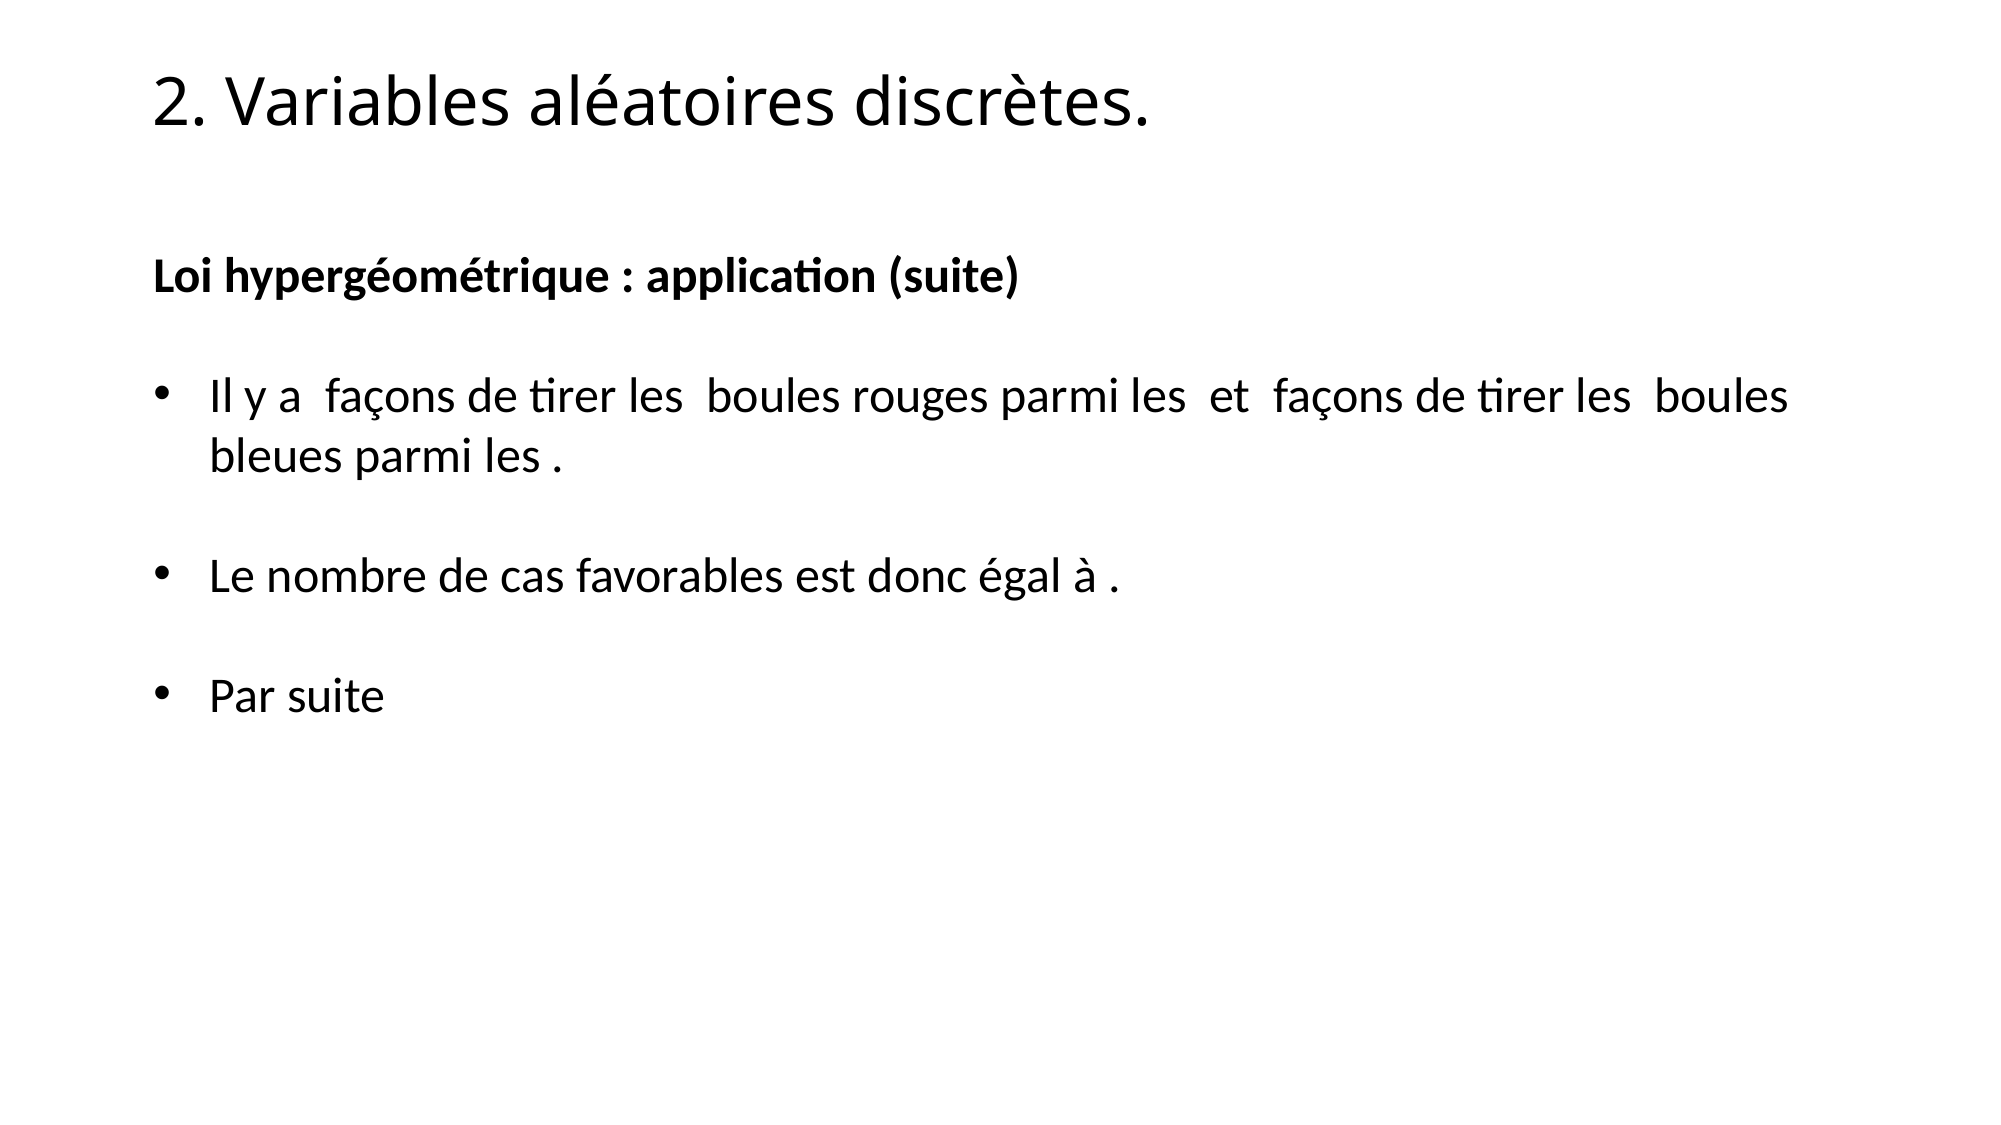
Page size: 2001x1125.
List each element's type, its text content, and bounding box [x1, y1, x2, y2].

text_box 2. Variables aléatoires discrètes. [137, 59, 1863, 155]
